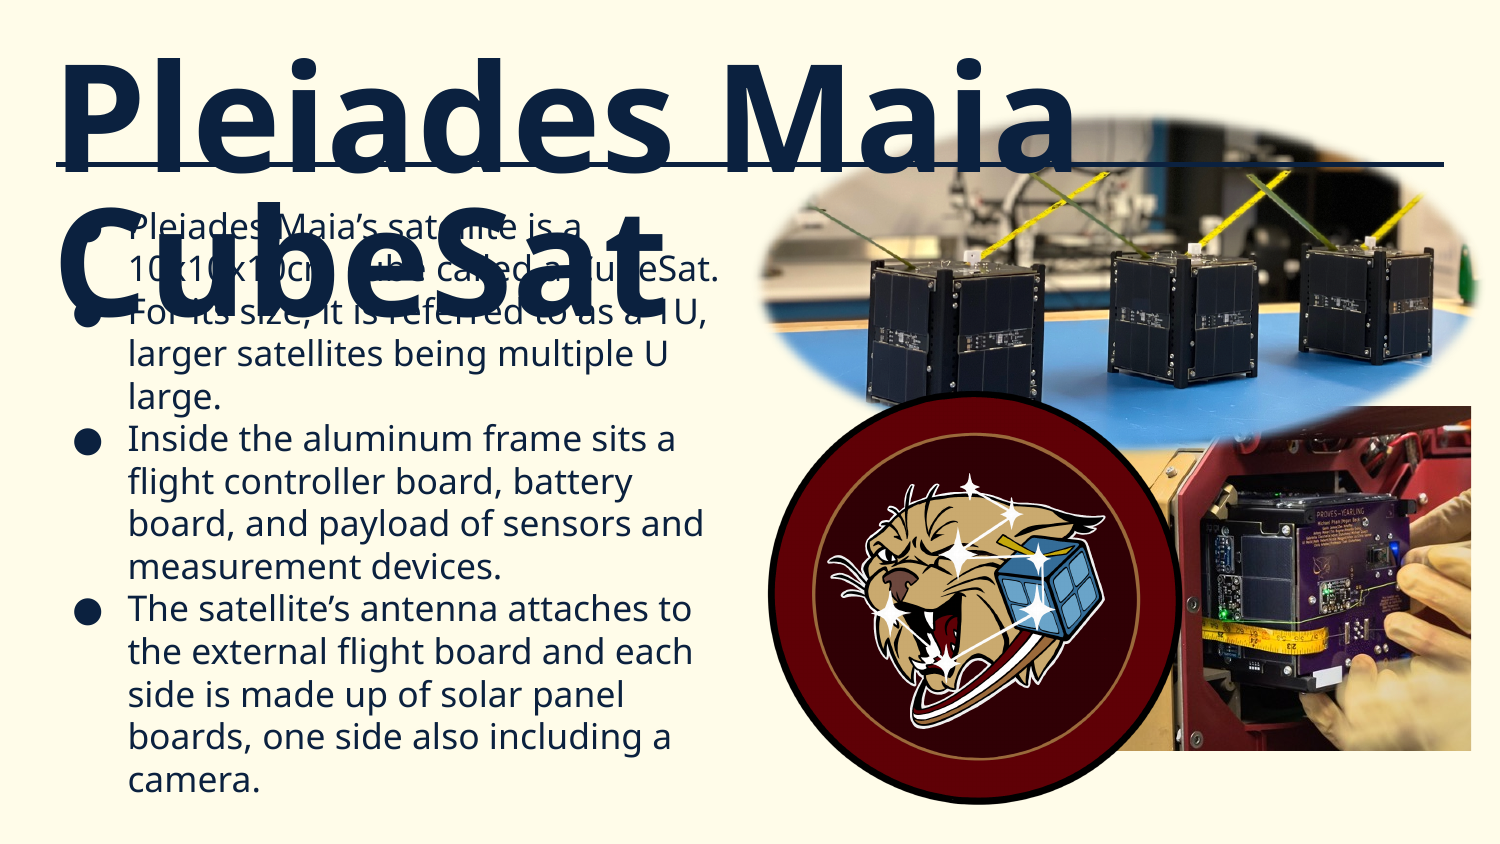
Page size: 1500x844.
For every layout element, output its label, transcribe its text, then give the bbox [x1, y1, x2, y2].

picture [749, 106, 1486, 808]
title Pleiades Maia CubeSat [37, 42, 1444, 135]
text_box Pleiades Maia’s satellite is a 10x10x10cm cube called a CubeSat. For its size, it is referred to as a 1U, larger satellites being multiple U large. Inside the aluminum frame sits a flight controller board, battery board, and payload of sensors and measurement devices. The satellite’s antenna attaches to the external flight board and each side is made up of solar panel boards, one side also including a camera. [37, 188, 750, 821]
